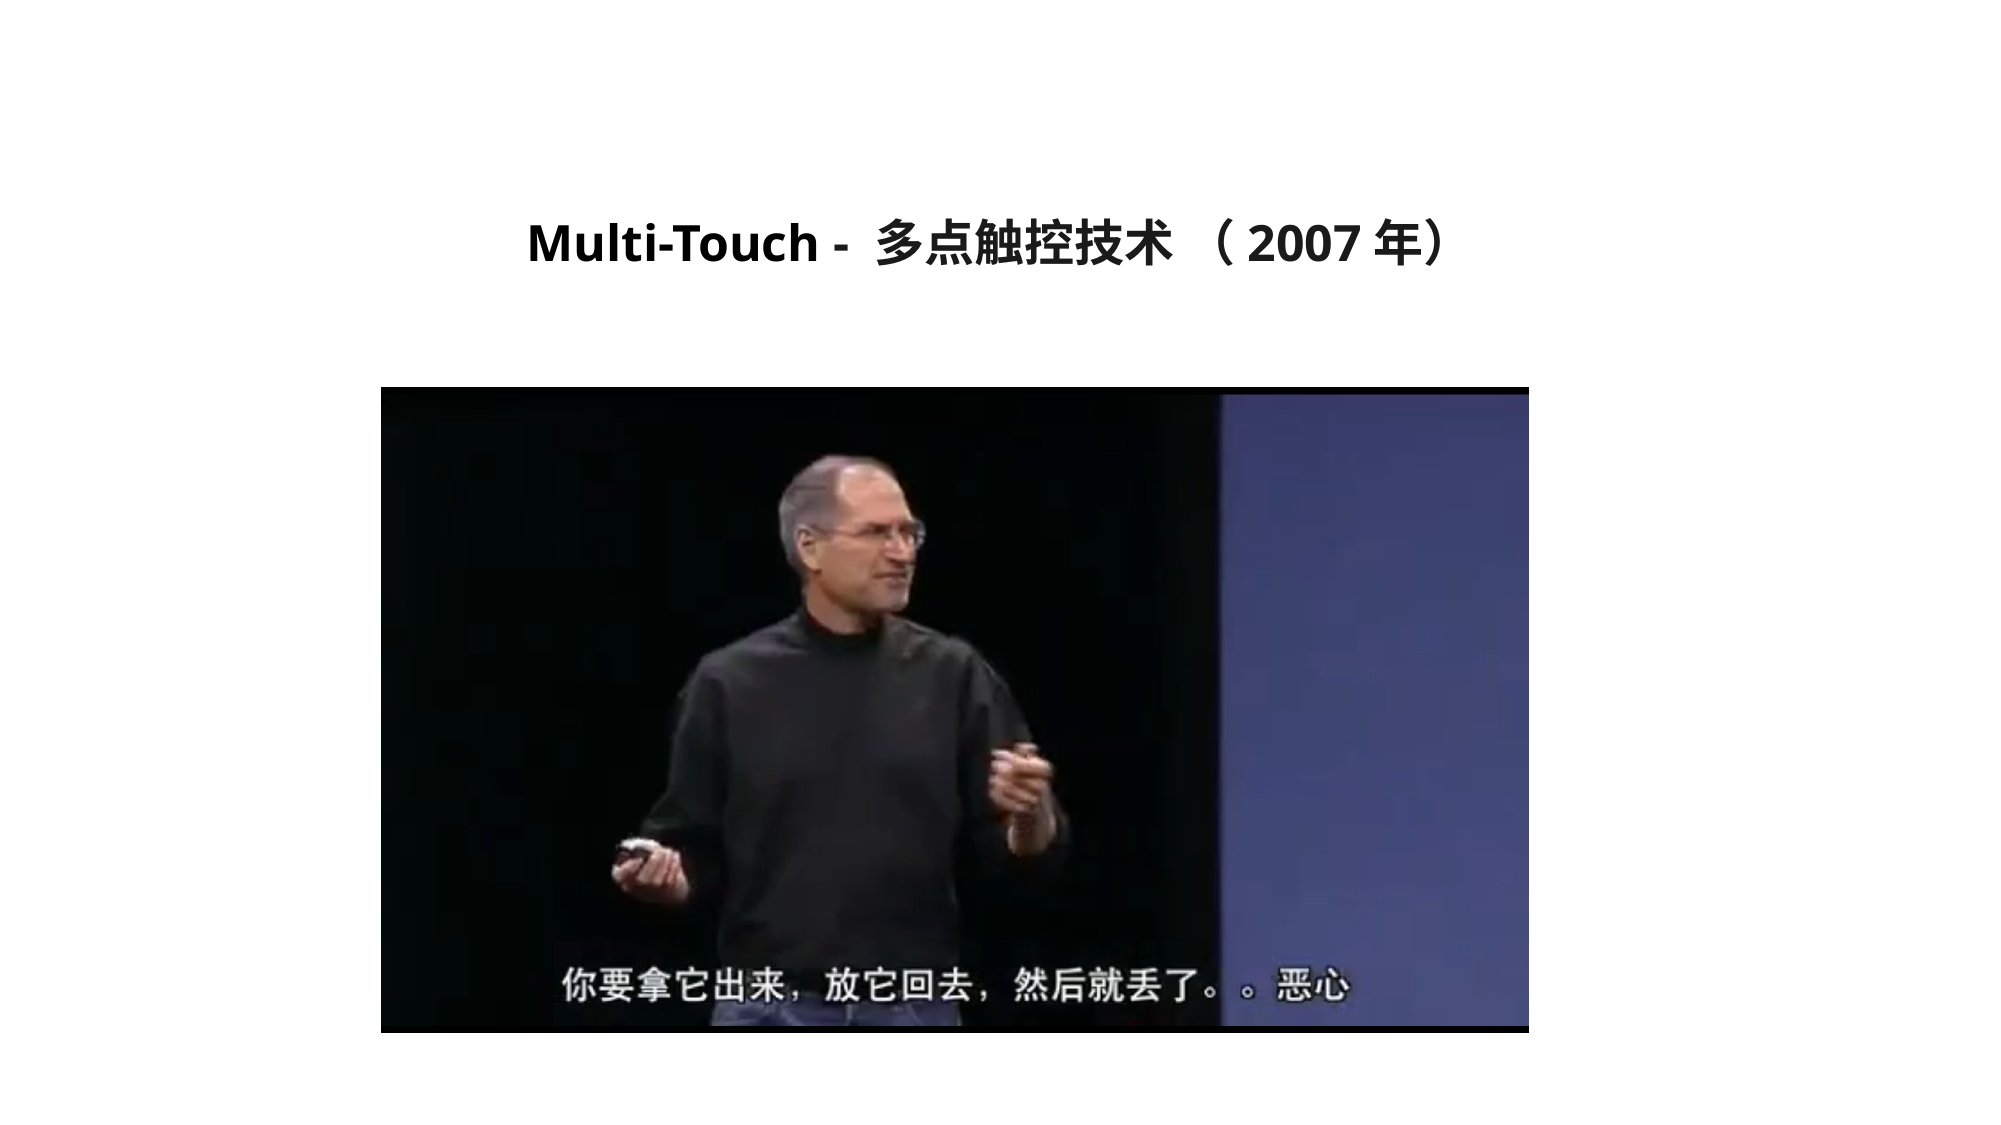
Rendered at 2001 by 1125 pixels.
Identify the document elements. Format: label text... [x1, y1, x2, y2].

picture [381, 387, 1529, 1033]
text_box Multi-Touch - 多点触控技术 （2007年） [511, 203, 1489, 279]
